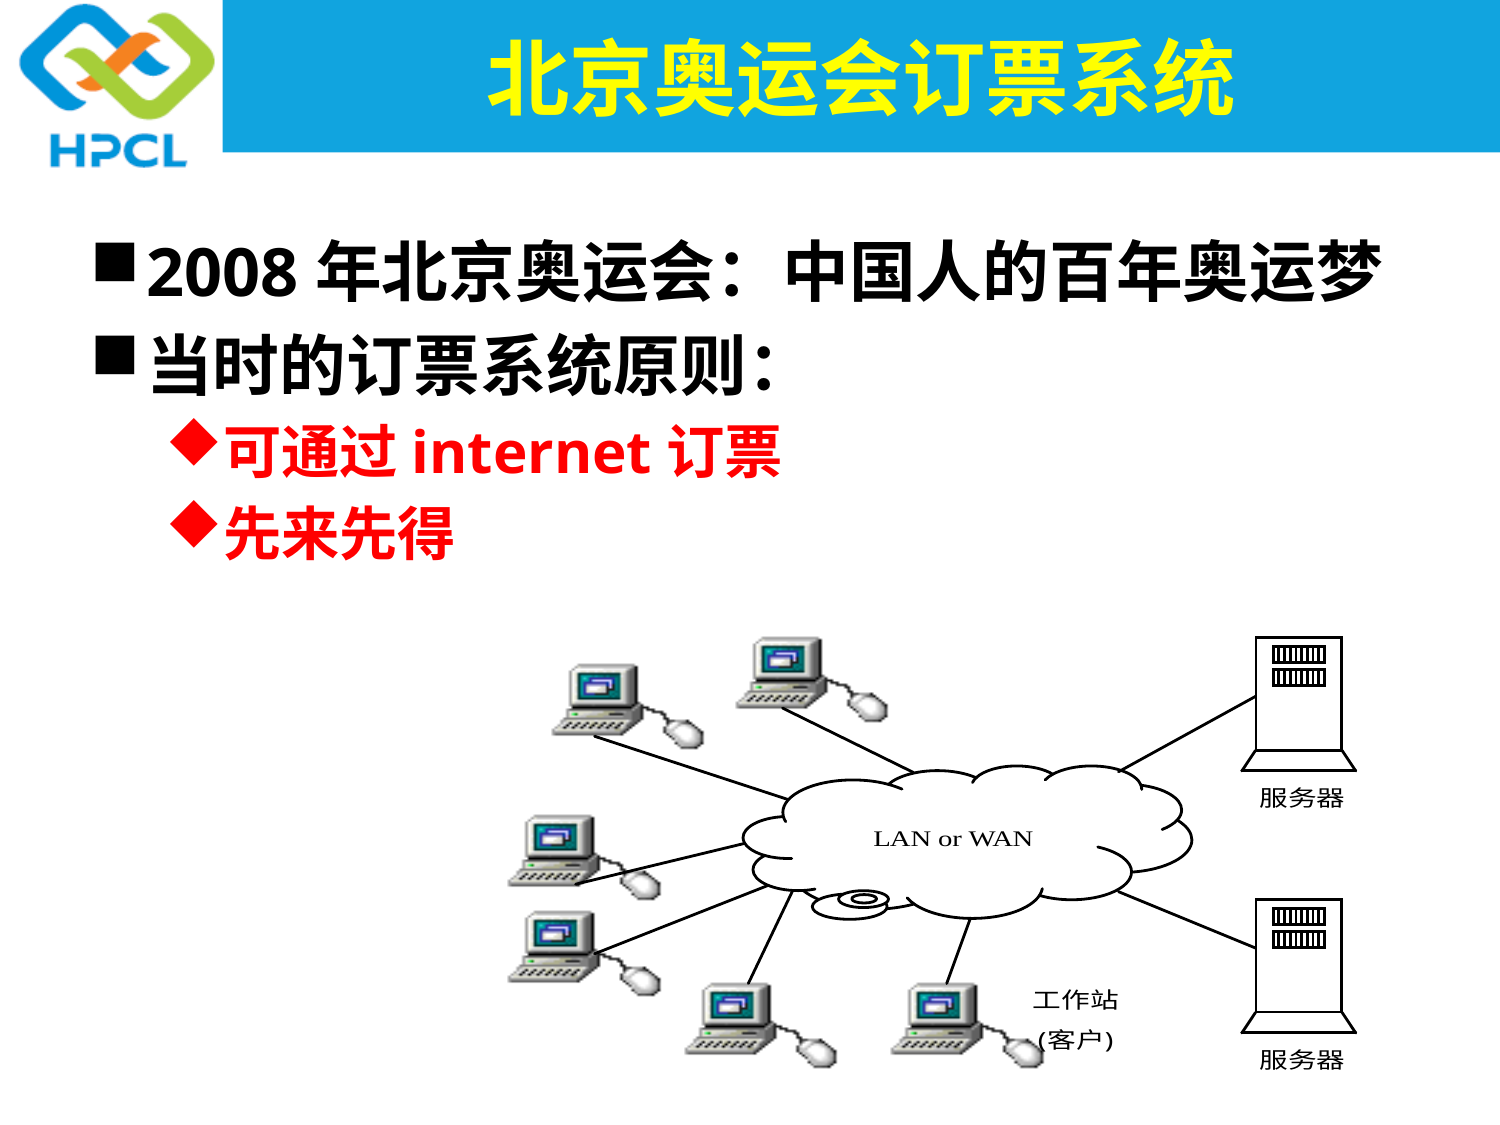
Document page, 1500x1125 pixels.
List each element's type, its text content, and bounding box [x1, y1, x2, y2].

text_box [491, 620, 1389, 1084]
picture [11, 0, 223, 176]
title 北京奥运会订票系统 [222, 0, 1500, 153]
list 2008年北京奥运会：中国人的百年奥运梦 当时的订票系统原则： 可通过internet订票 先来先得 [75, 222, 1425, 1005]
